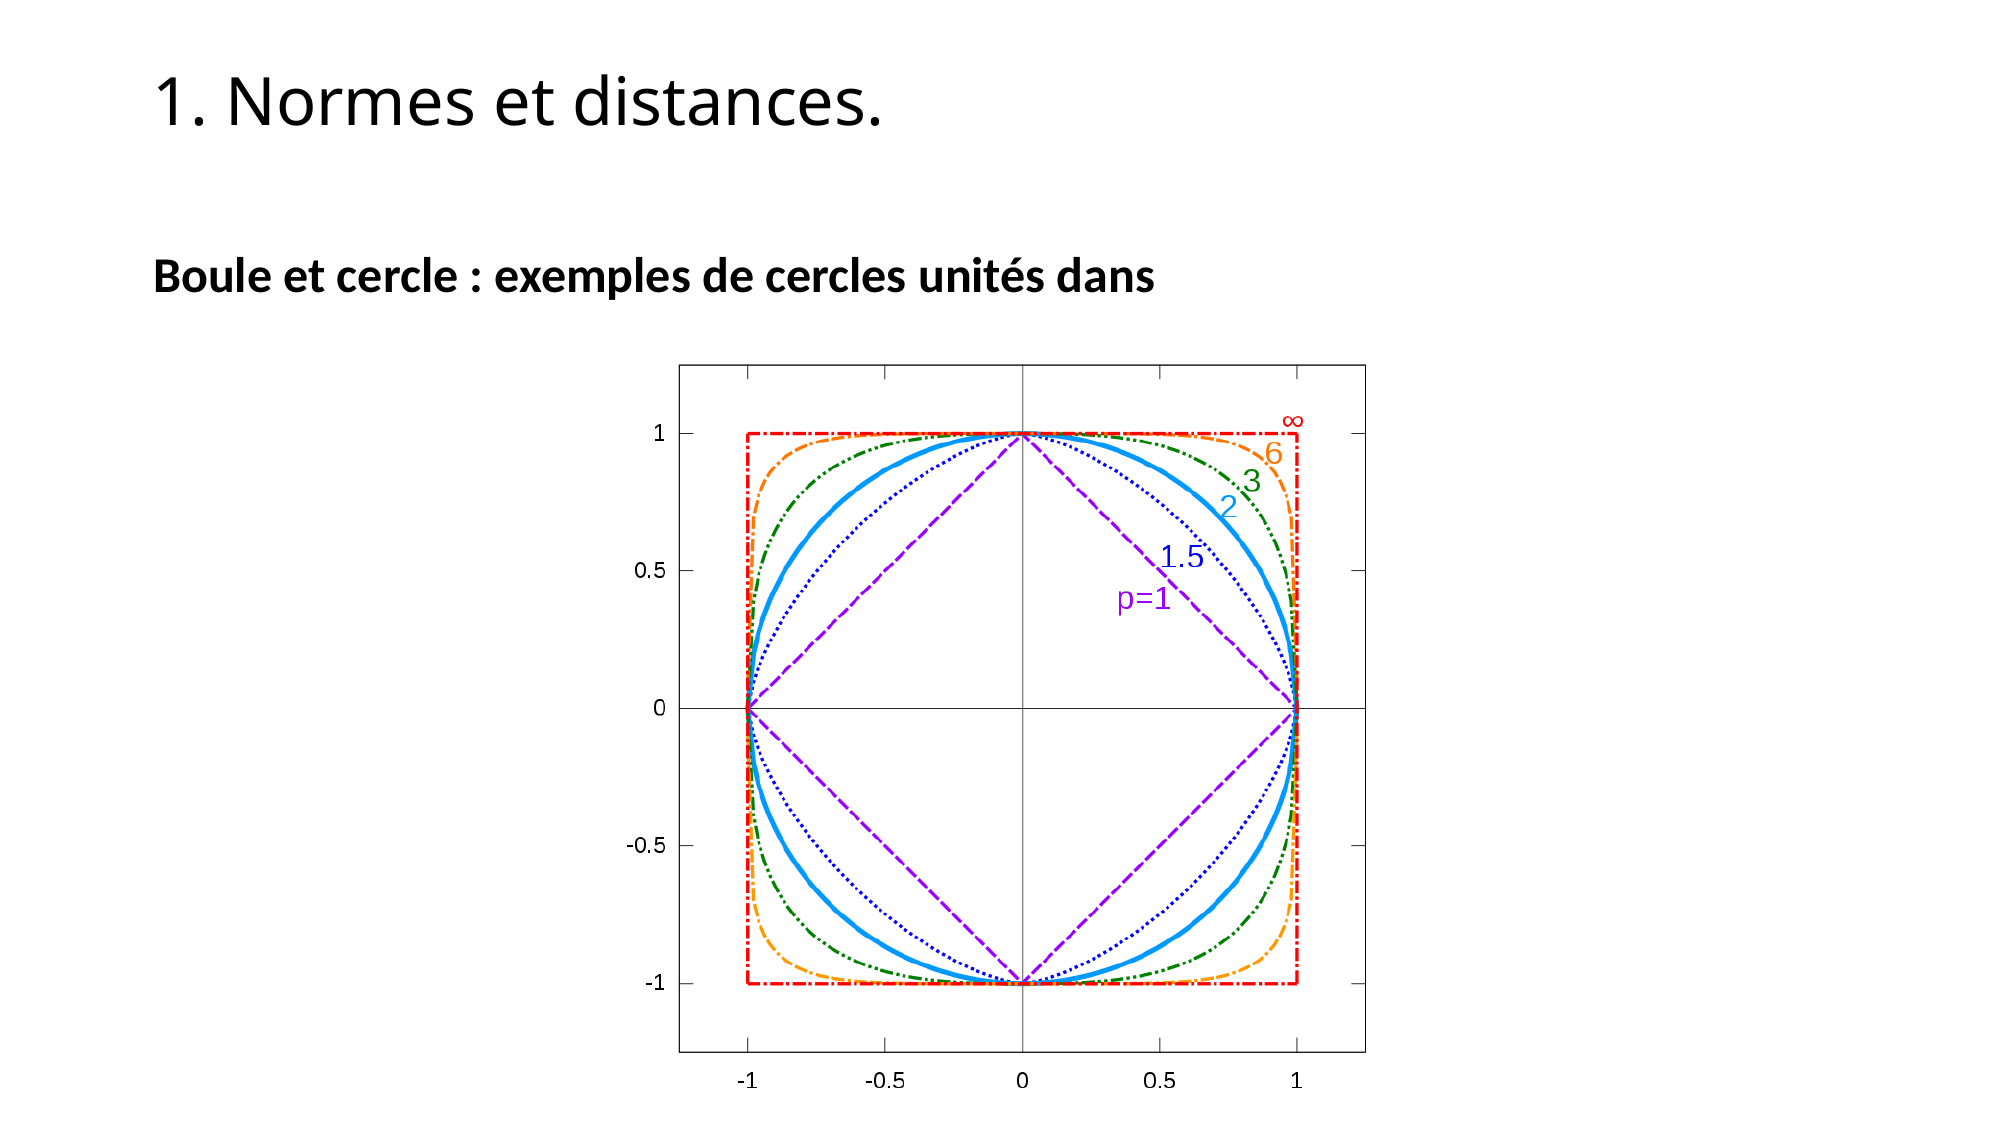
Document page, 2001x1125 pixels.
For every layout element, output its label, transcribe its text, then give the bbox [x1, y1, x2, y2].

text_box 1. Normes et distances. [137, 59, 1863, 155]
picture [616, 343, 1384, 1112]
